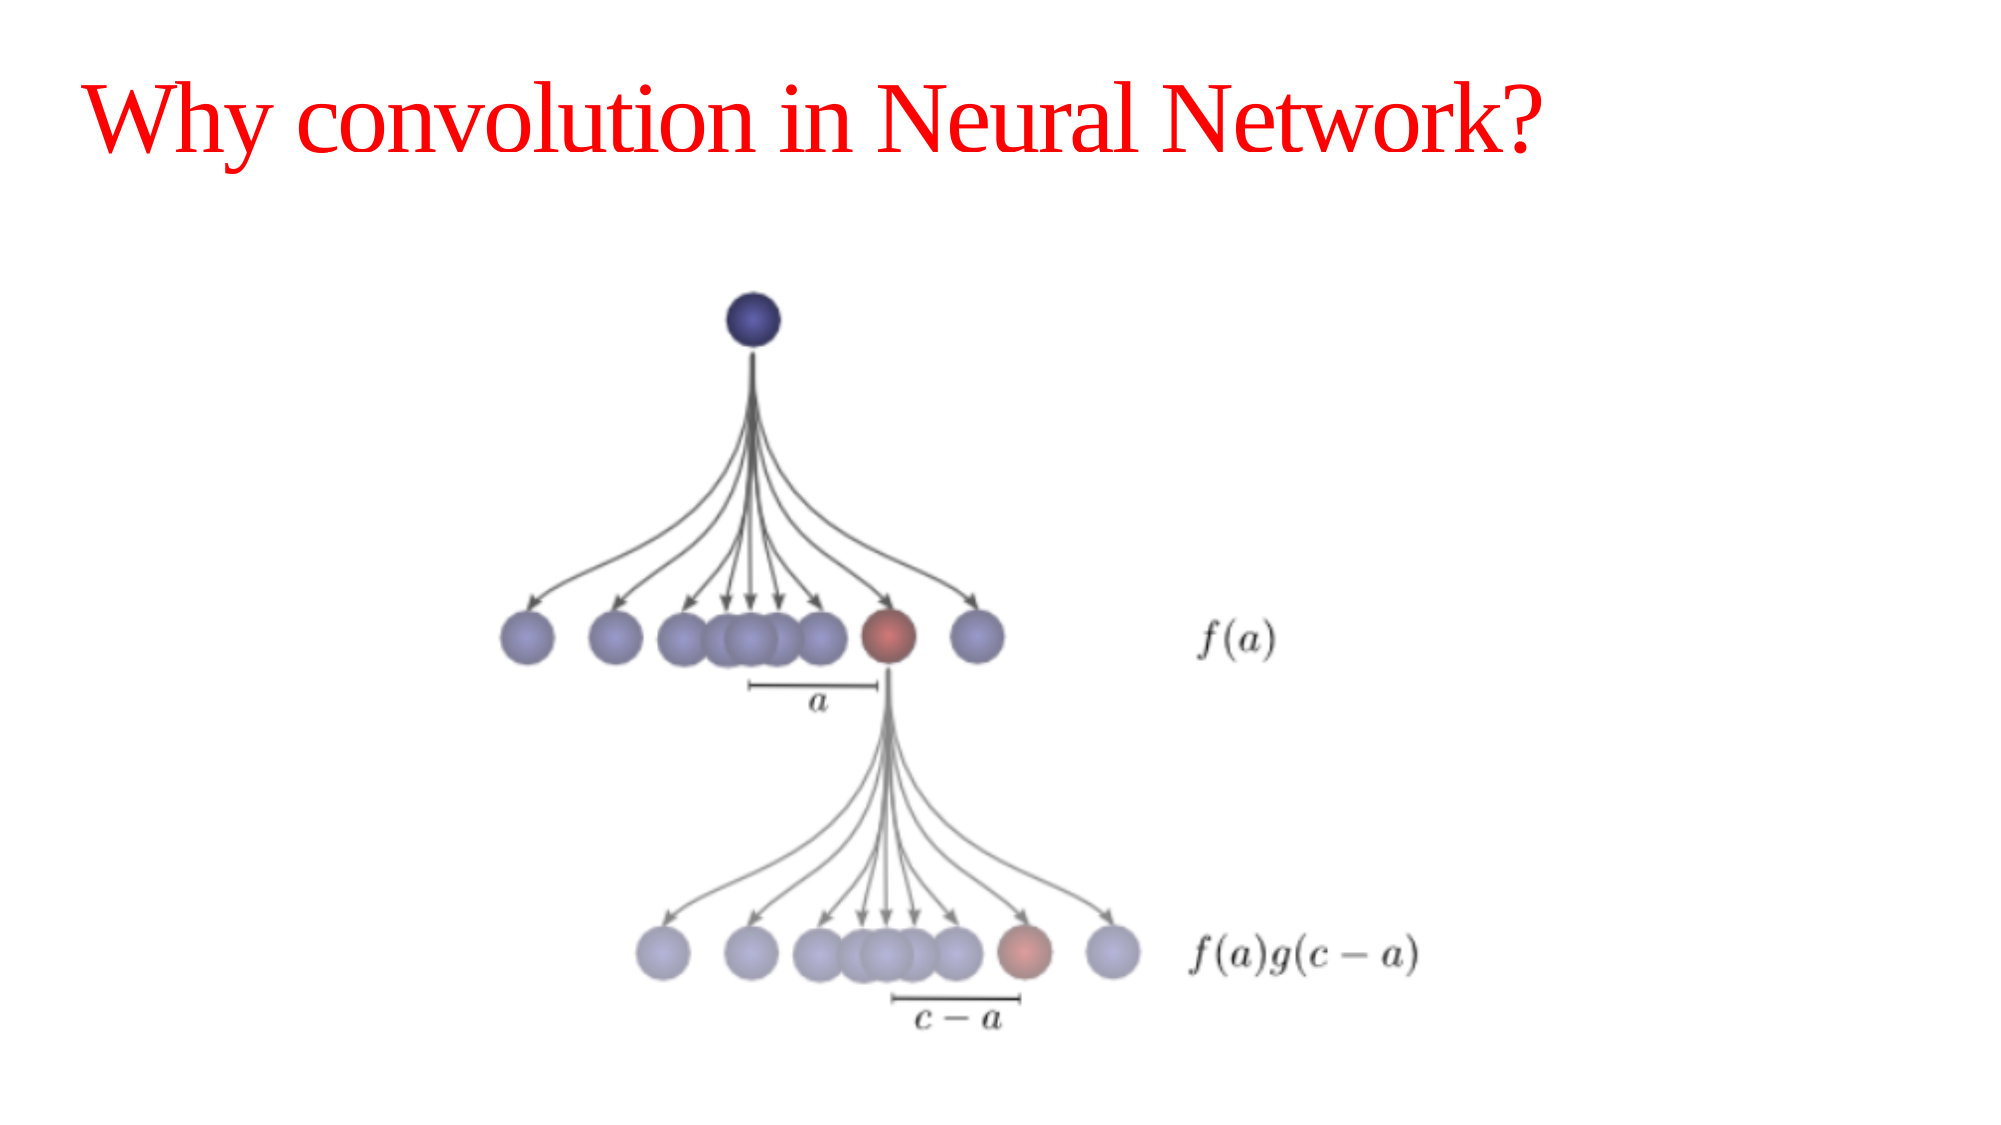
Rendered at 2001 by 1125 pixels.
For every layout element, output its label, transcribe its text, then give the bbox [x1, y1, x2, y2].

title Why convolution in Neural Network? [66, 66, 1689, 176]
picture [328, 151, 1499, 1110]
